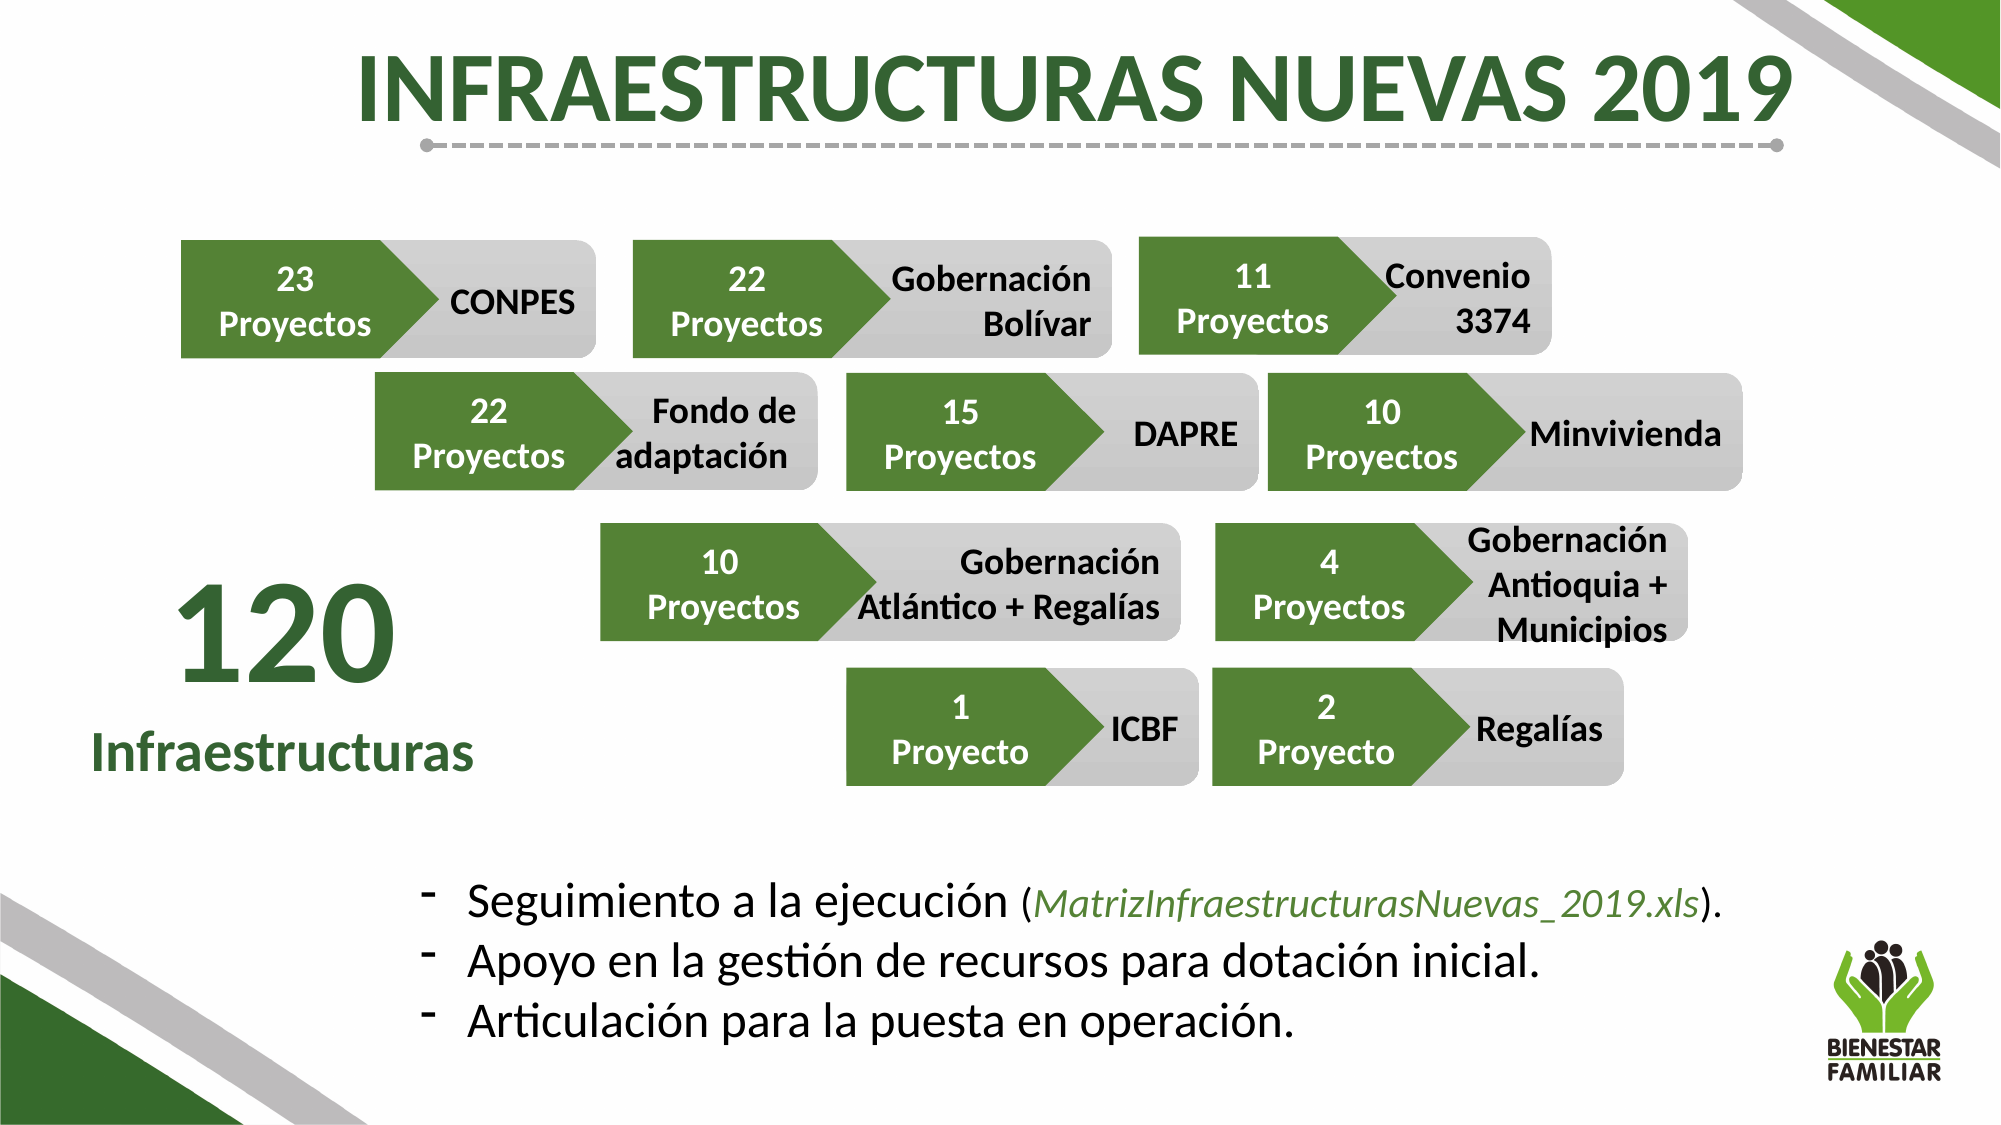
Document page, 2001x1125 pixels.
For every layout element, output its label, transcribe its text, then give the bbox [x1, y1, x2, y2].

text_box INFRAESTRUCTURAS NUEVAS 2019 [341, 14, 1811, 150]
text_box 120 Infraestructuras [53, 525, 512, 791]
text_box Seguimiento a la ejecución (MatrizInfraestructurasNuevas_2019.xls). Apoyo en la gestión de recursos para dotación inicial. Articulación para la puesta en operación. [405, 860, 1915, 1056]
picture [0, 0, 2001, 1125]
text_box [181, 236, 1743, 786]
